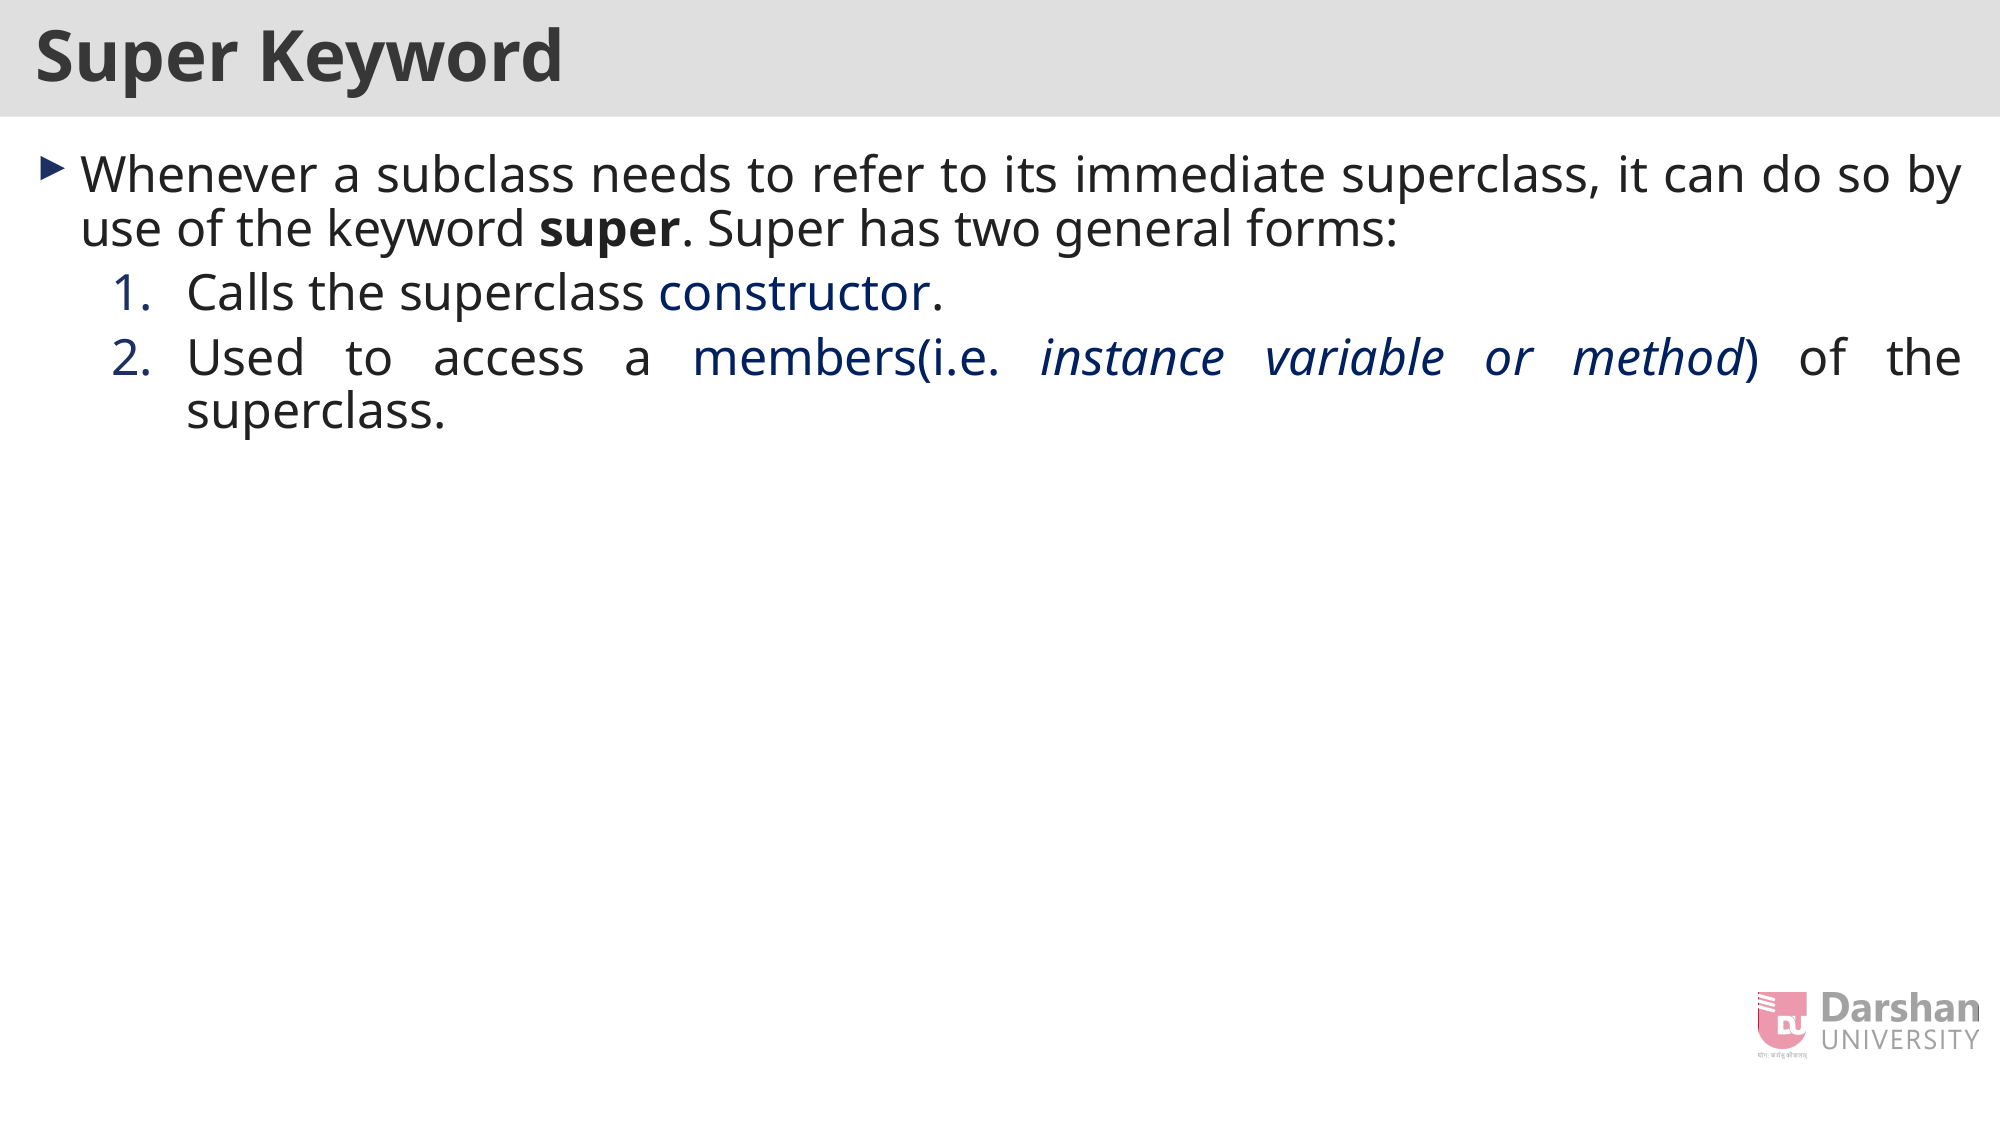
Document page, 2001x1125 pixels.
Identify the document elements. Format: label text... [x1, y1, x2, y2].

list Whenever a subclass needs to refer to its immediate superclass, it can do so by use of the keyword super. Super has two general forms: Calls the superclass constructor. Used to access a members(i.e. instance variable or method) of the superclass. [21, 141, 1979, 1059]
title Super Keyword [0, 0, 2000, 117]
